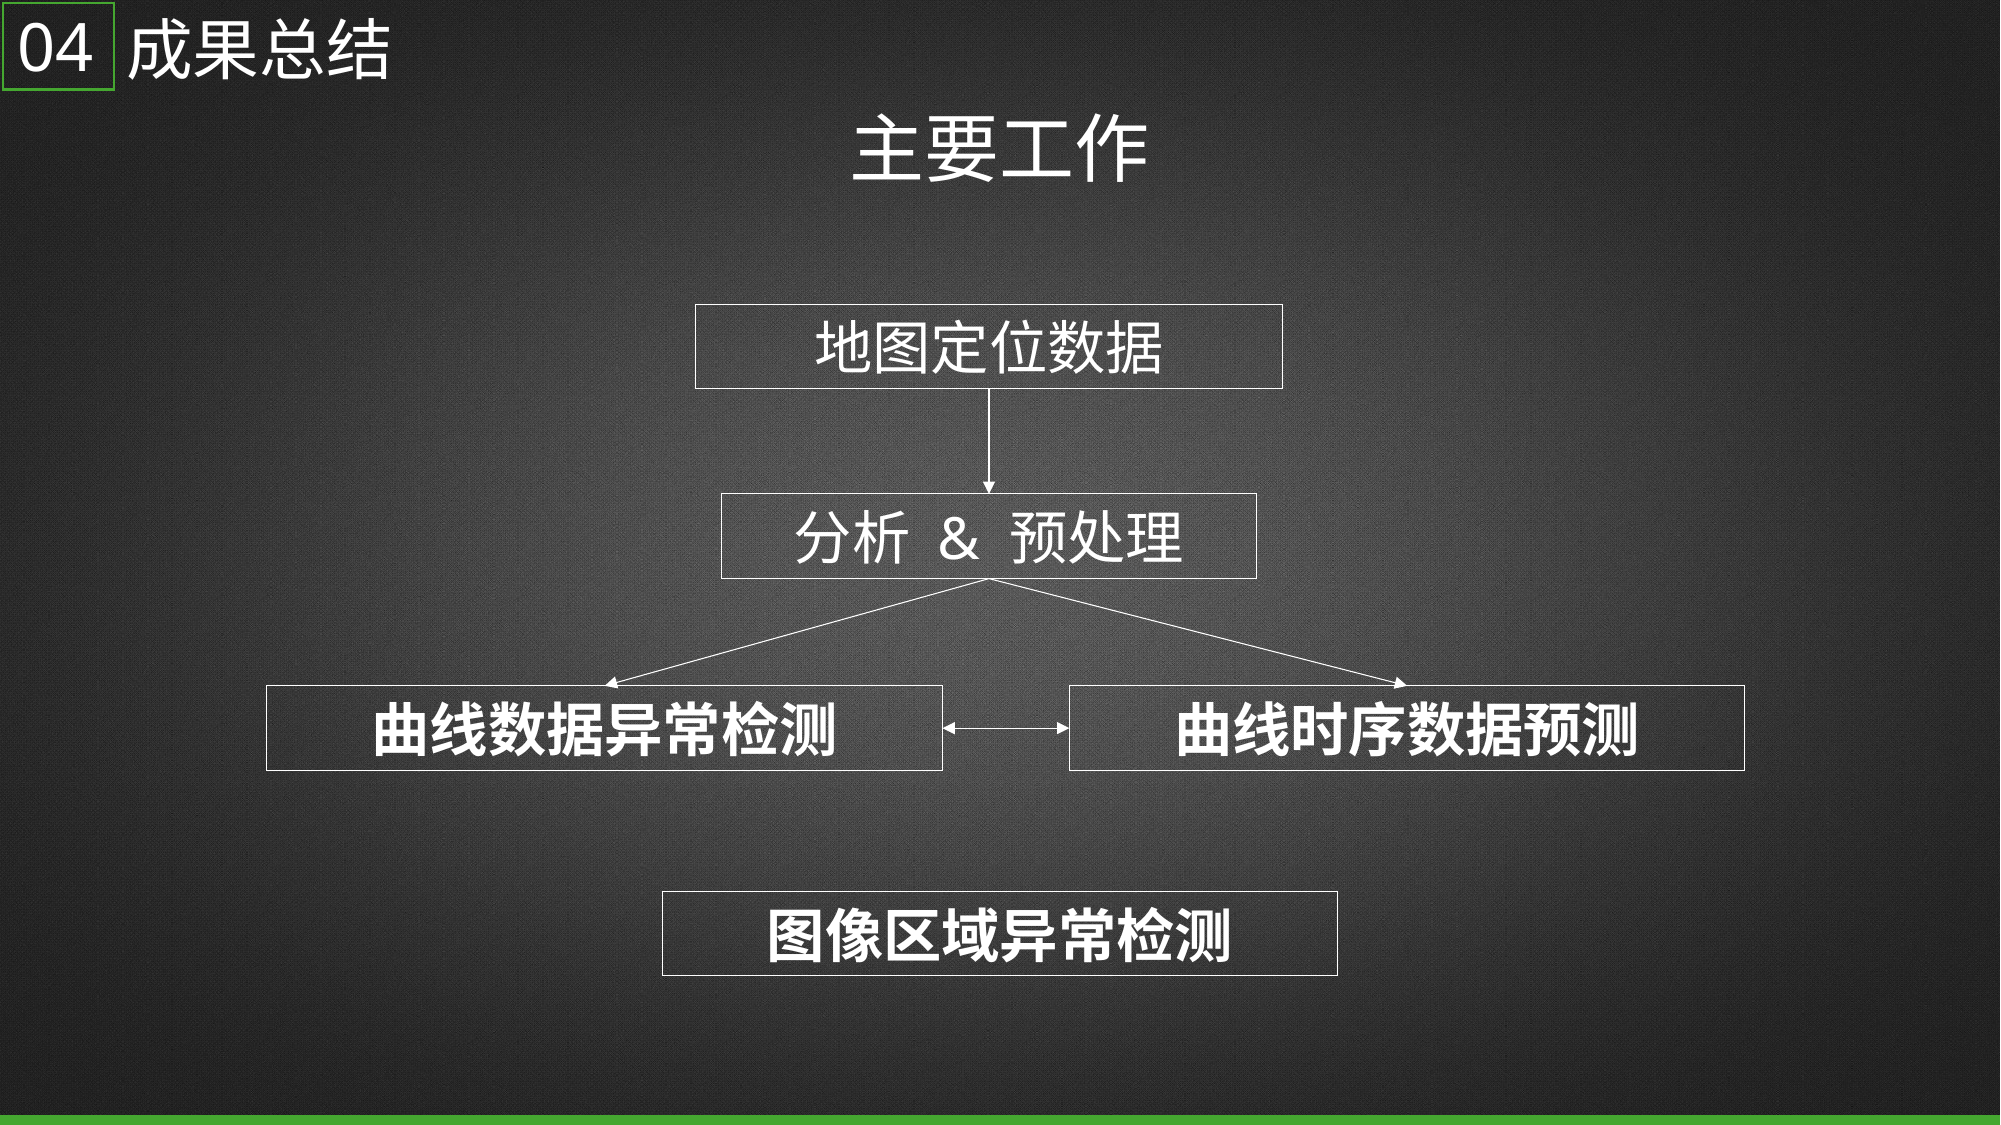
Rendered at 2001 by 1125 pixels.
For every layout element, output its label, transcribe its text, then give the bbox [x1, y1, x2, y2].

text_box 主要工作 [742, 93, 1257, 199]
text_box 成果总结 [111, 0, 614, 96]
text_box 图像区域异常检测 [662, 891, 1338, 976]
picture [0, 0, 2000, 1114]
text_box 分析 & 预处理 [721, 493, 1257, 579]
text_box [604, 579, 988, 686]
text_box [0, 1114, 2000, 1125]
text_box 04 [0, 0, 112, 93]
text_box 地图定位数据 [695, 304, 1283, 389]
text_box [988, 579, 1408, 686]
text_box 曲线时序数据预测 [1069, 685, 1745, 771]
text_box 曲线数据异常检测 [266, 685, 943, 771]
